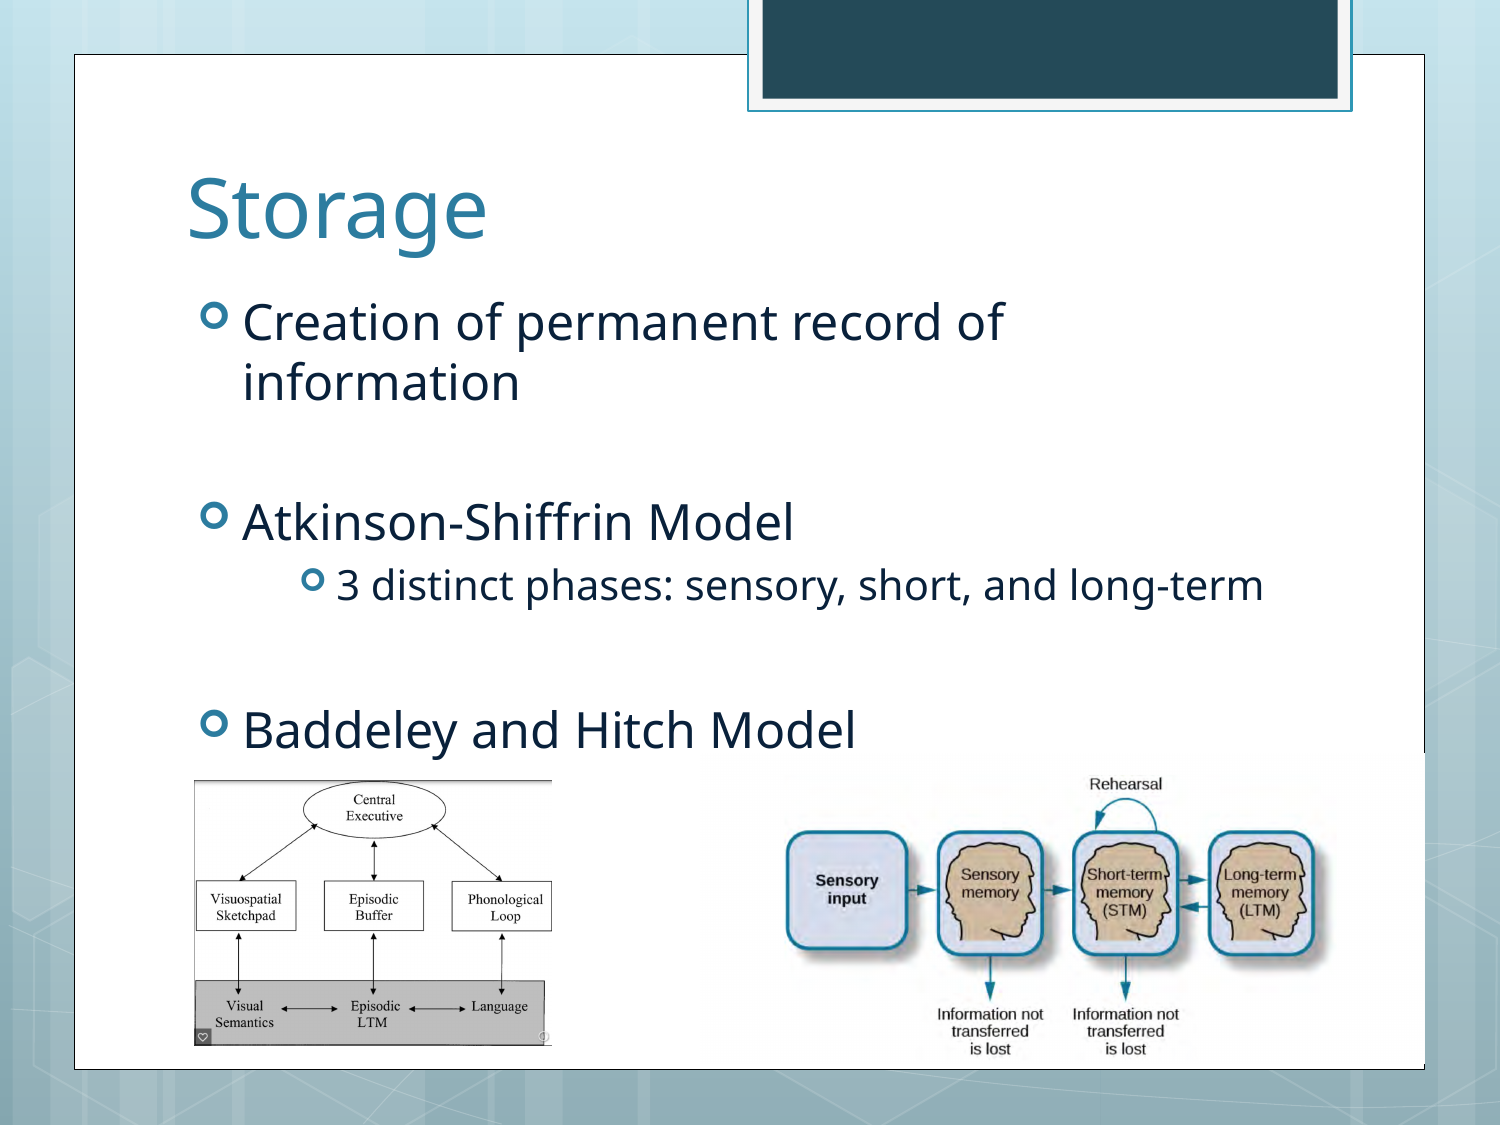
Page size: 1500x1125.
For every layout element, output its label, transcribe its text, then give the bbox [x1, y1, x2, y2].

picture [700, 753, 1426, 1064]
title Storage [171, 74, 1324, 263]
list Creation of permanent record of information Atkinson-Shiffrin Model 3 distinct phases: sensory, short, and long-term Baddeley and Hitch Model [171, 283, 1283, 859]
picture [194, 779, 553, 1046]
